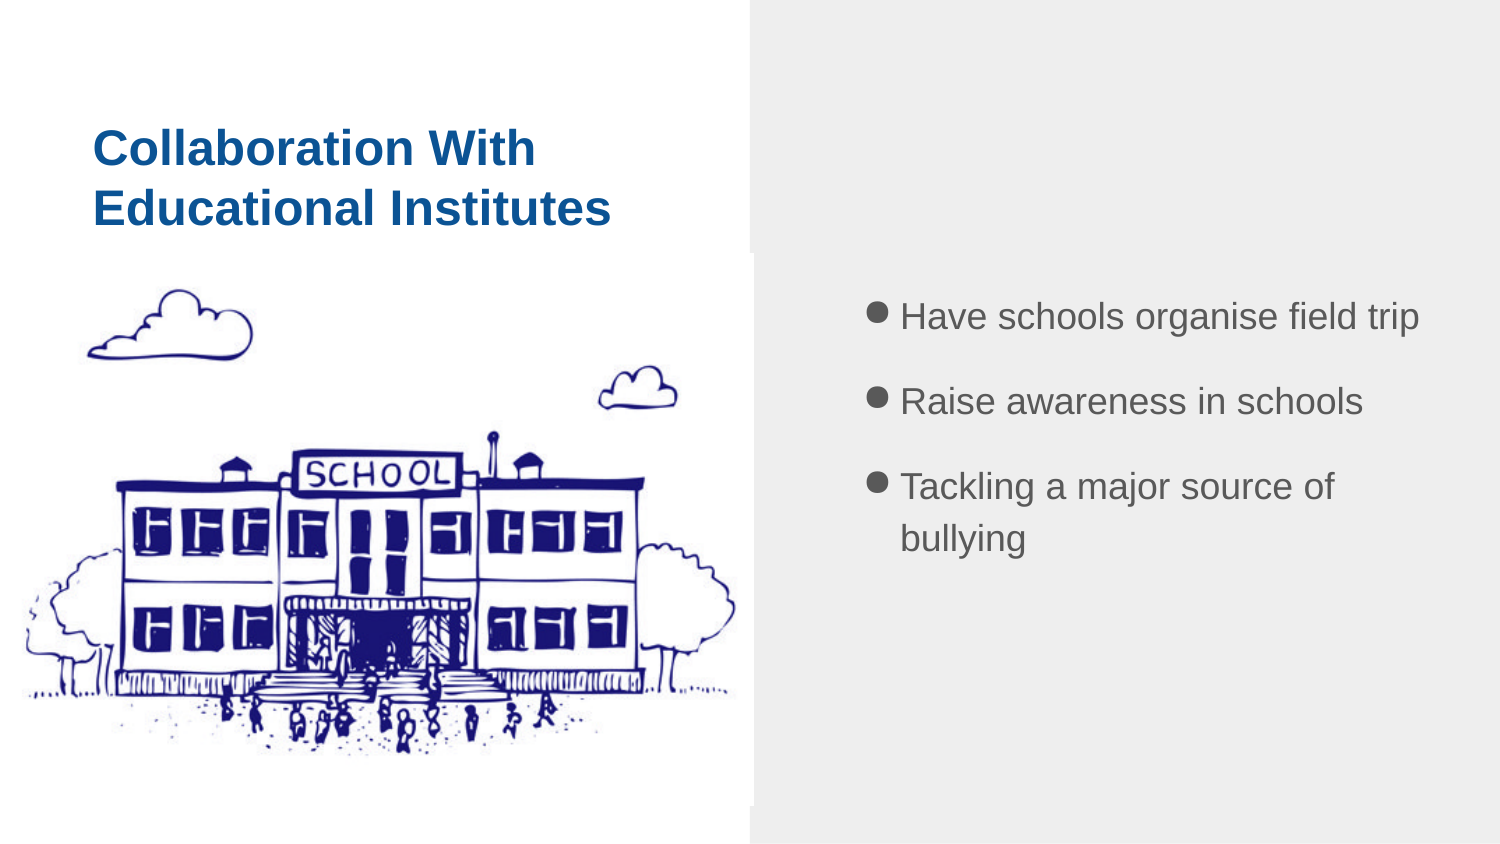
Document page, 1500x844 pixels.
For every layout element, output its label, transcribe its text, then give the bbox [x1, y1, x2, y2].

text_box Collaboration With Educational Institutes [77, 100, 708, 218]
list Have schools organise field trip Raise awareness in schools Tackling a major source of bullying [810, 118, 1440, 725]
picture [0, 253, 754, 807]
